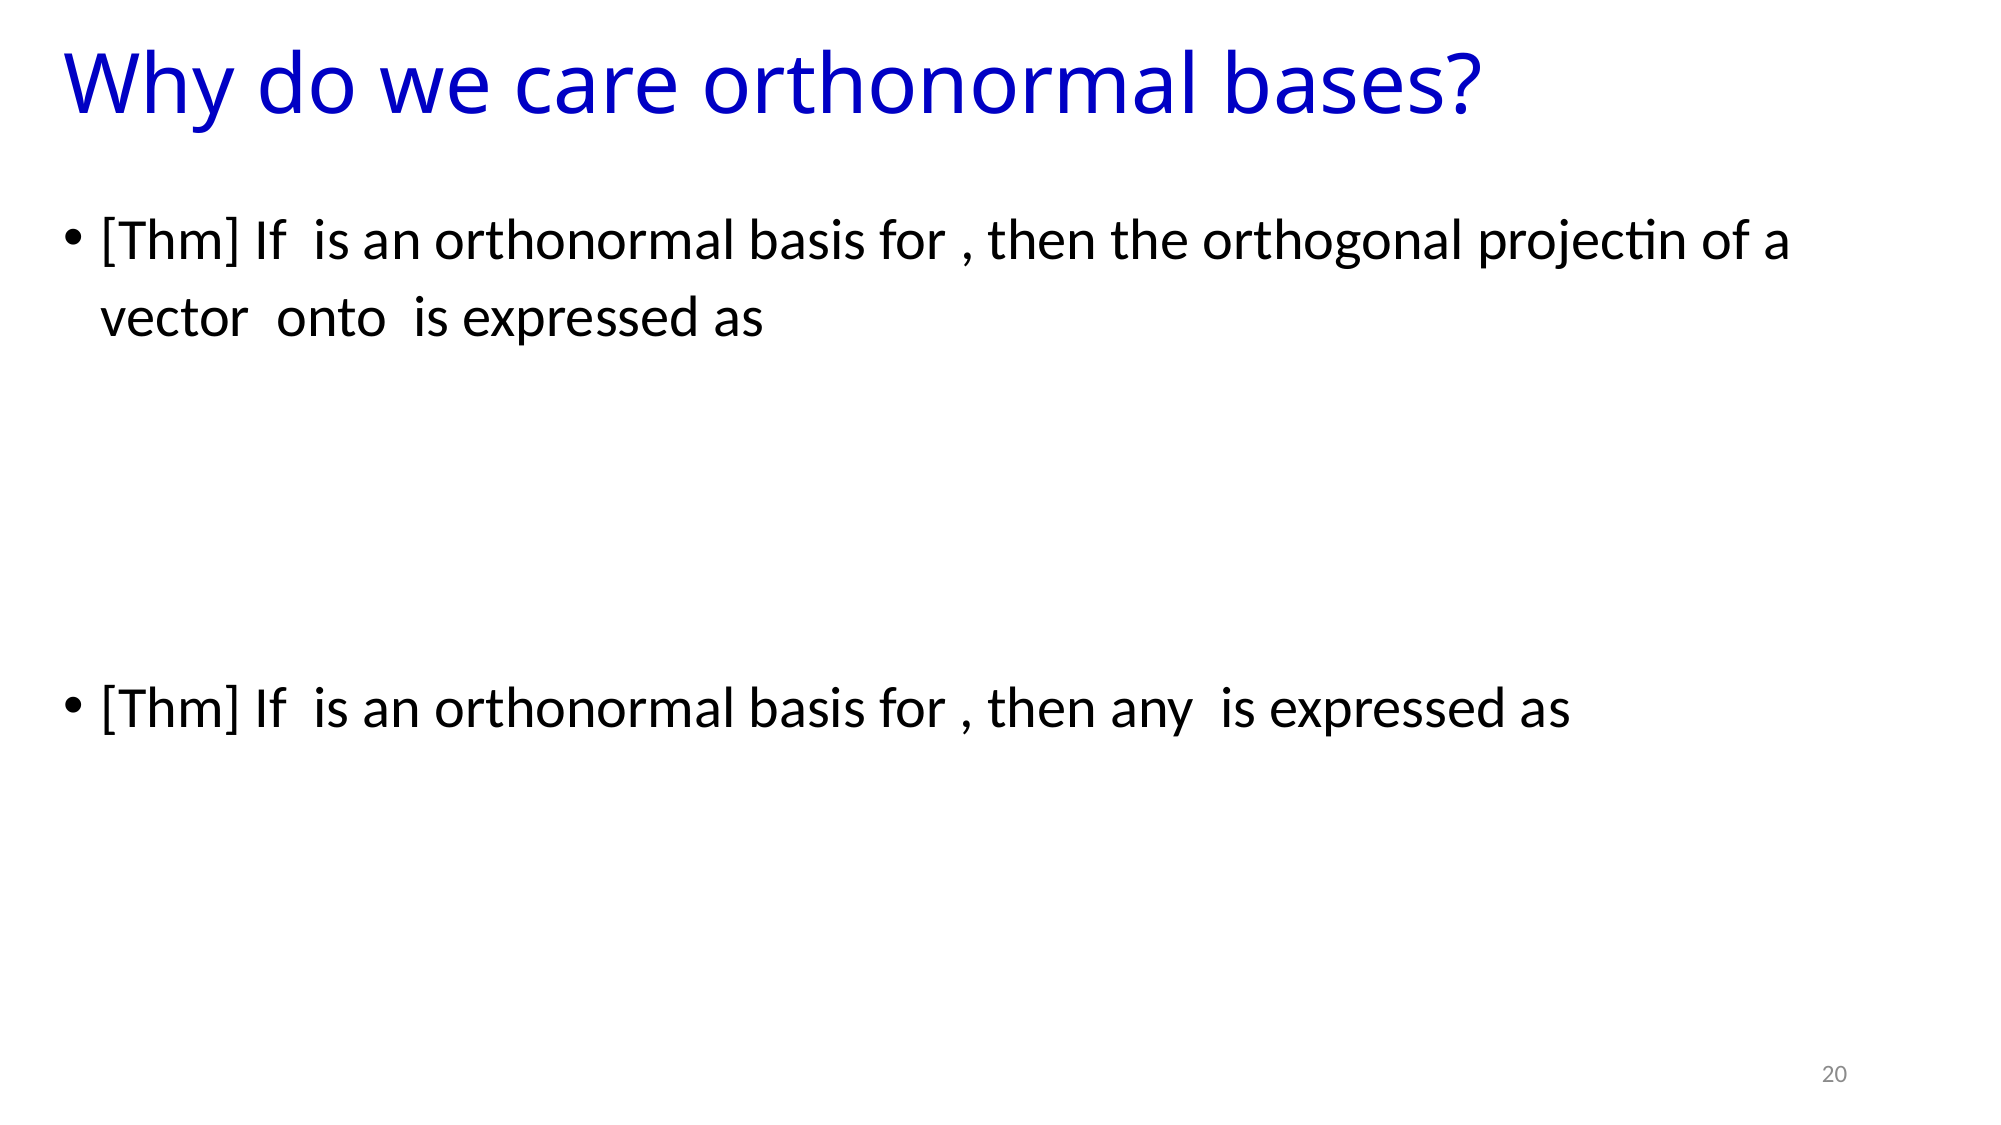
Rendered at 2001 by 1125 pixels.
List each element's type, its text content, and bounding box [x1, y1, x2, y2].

title Why do we care orthonormal bases? [48, 22, 1937, 152]
slide_number 20 [1412, 1042, 1863, 1103]
